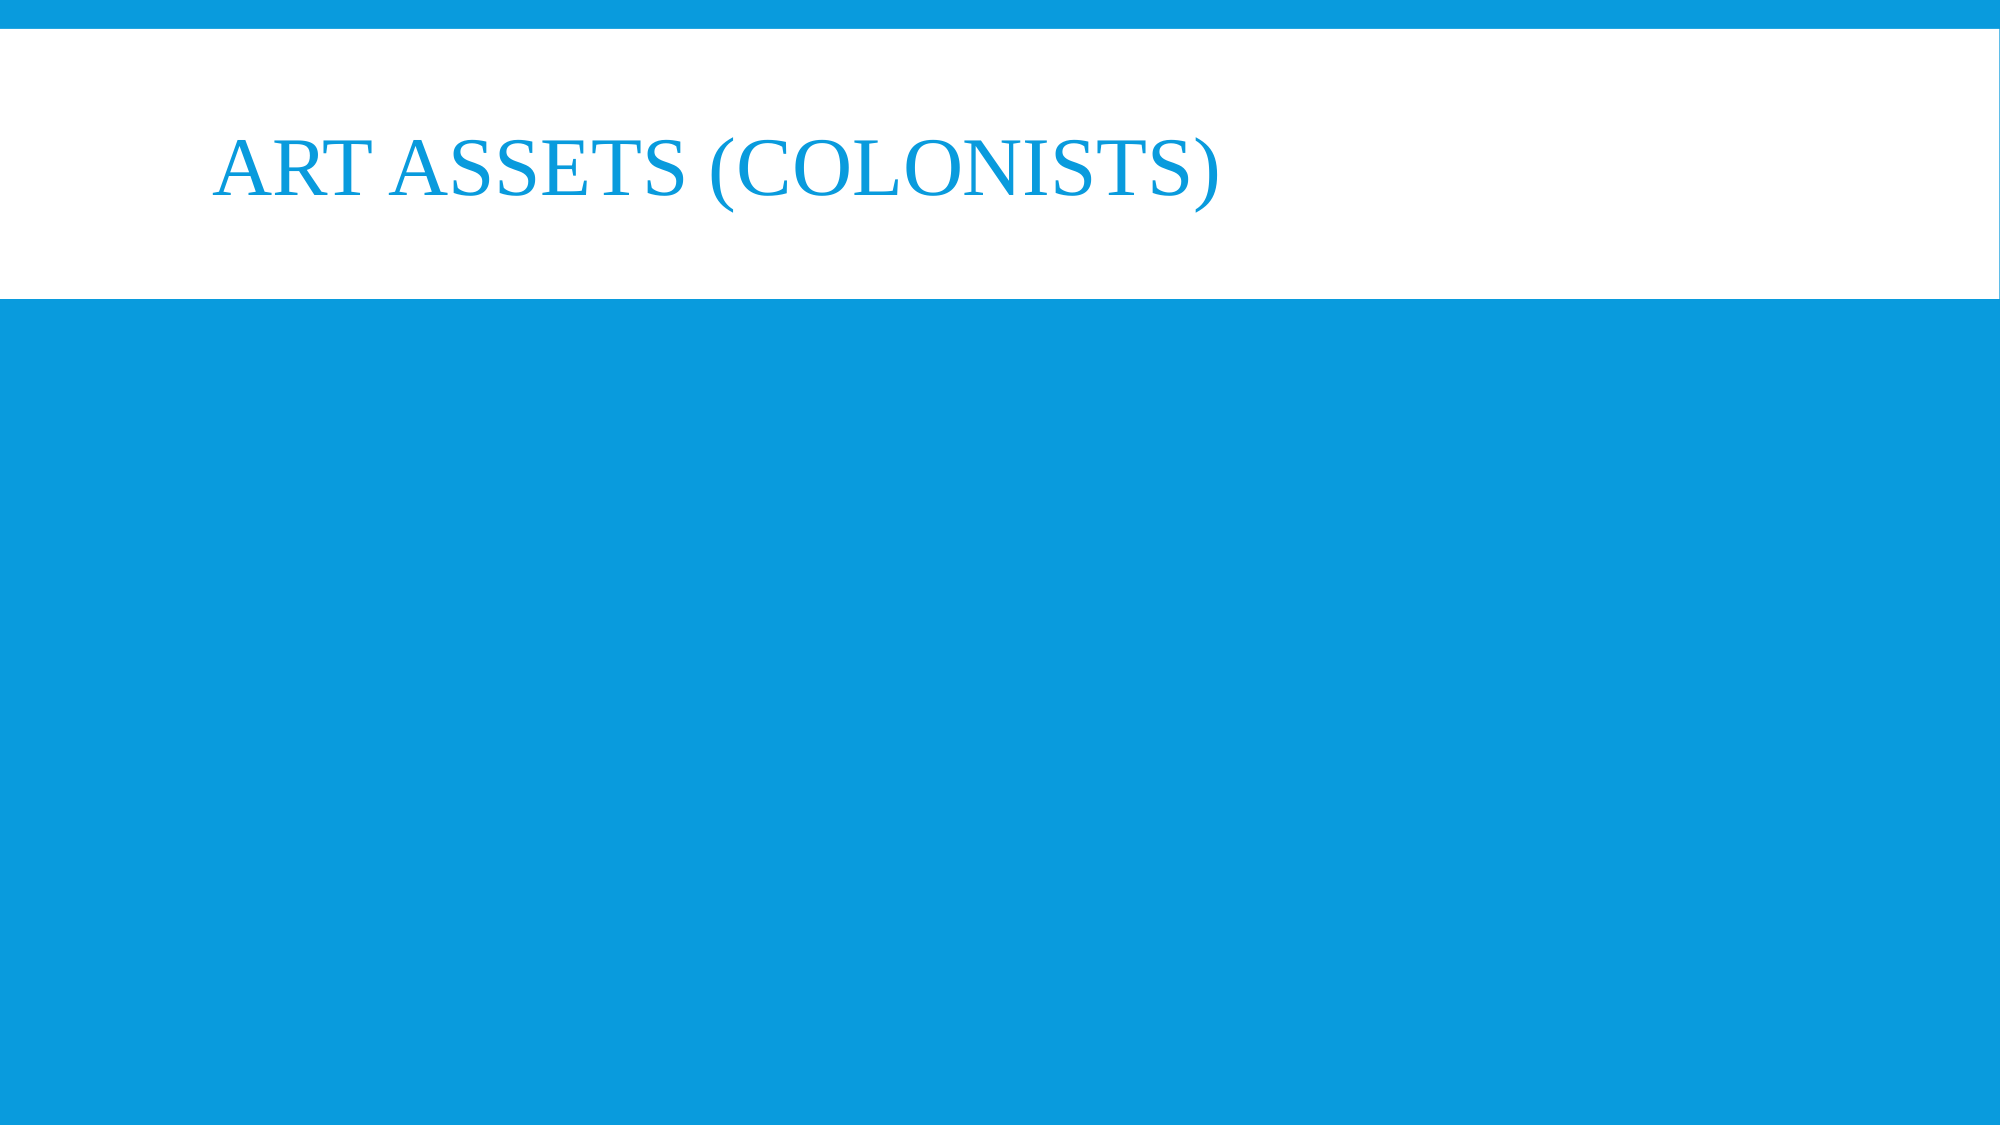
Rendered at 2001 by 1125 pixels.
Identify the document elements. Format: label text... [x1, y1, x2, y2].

title Art Assets (Colonists) [197, 46, 1803, 295]
